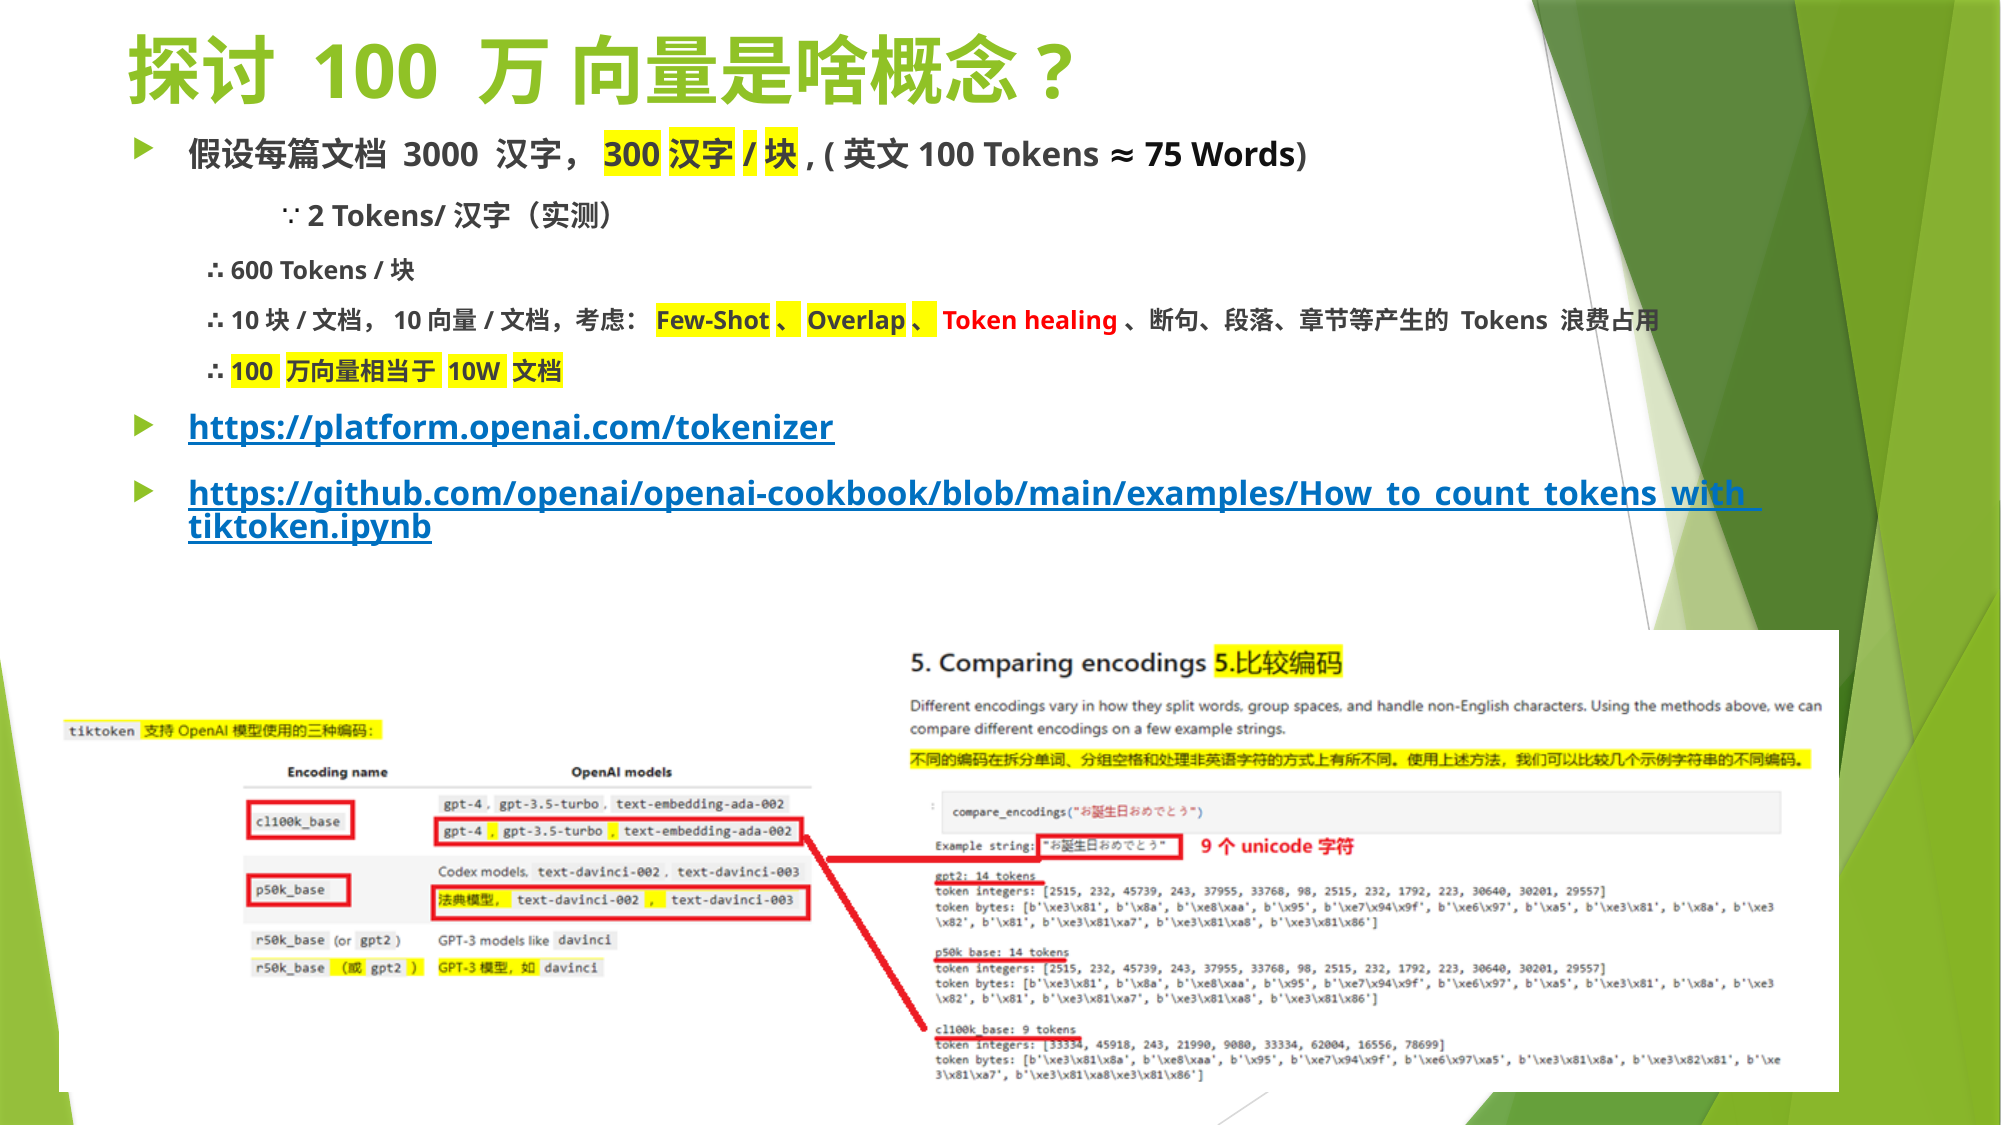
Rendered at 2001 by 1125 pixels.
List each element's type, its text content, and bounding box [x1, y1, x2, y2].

title 探讨 100 万 向量是啥概念? [111, 15, 1522, 125]
picture [58, 629, 1839, 1092]
list 假设每篇文档 3000 汉字，300汉字/块, (英文100 Tokens ≈ 75 Words) ∵ 2 Tokens/汉字（实测） ∴ 600 Tokens /块 ∴ 10块/文档，10向量/文档，考虑：Few-Shot、Overlap、Token healing、断句、段落、章节等产生的 Tokens 浪费占用 ∴ 100 万向量相当于 10W 文档 https://platform.openai.com/tokenizer https://github.com/openai/openai-cookbook/blob/main/examples/How_to_count_tokens_with_tiktoken.ipynb [116, 125, 1789, 628]
